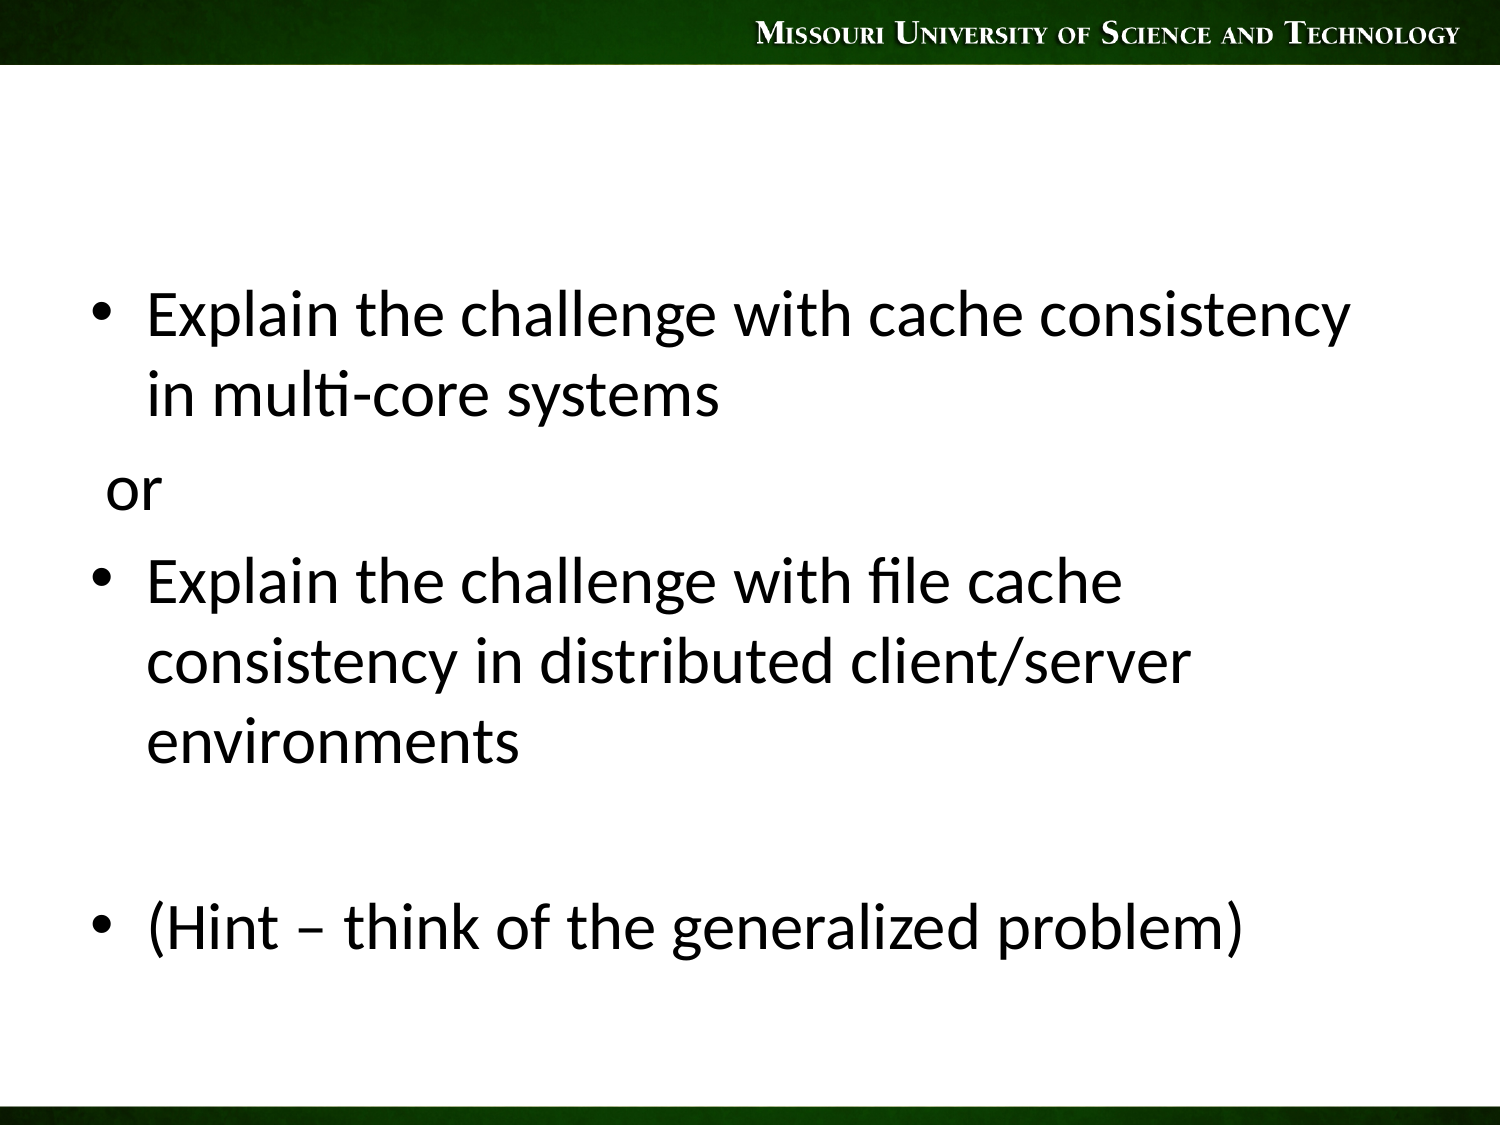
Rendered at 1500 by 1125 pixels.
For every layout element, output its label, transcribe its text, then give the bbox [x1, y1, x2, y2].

list Explain the challenge with cache consistency in multi-core systems or Explain the challenge with file cache consistency in distributed client/server environments (Hint – think of the generalized problem) [75, 262, 1425, 1005]
picture [0, 0, 1500, 1125]
